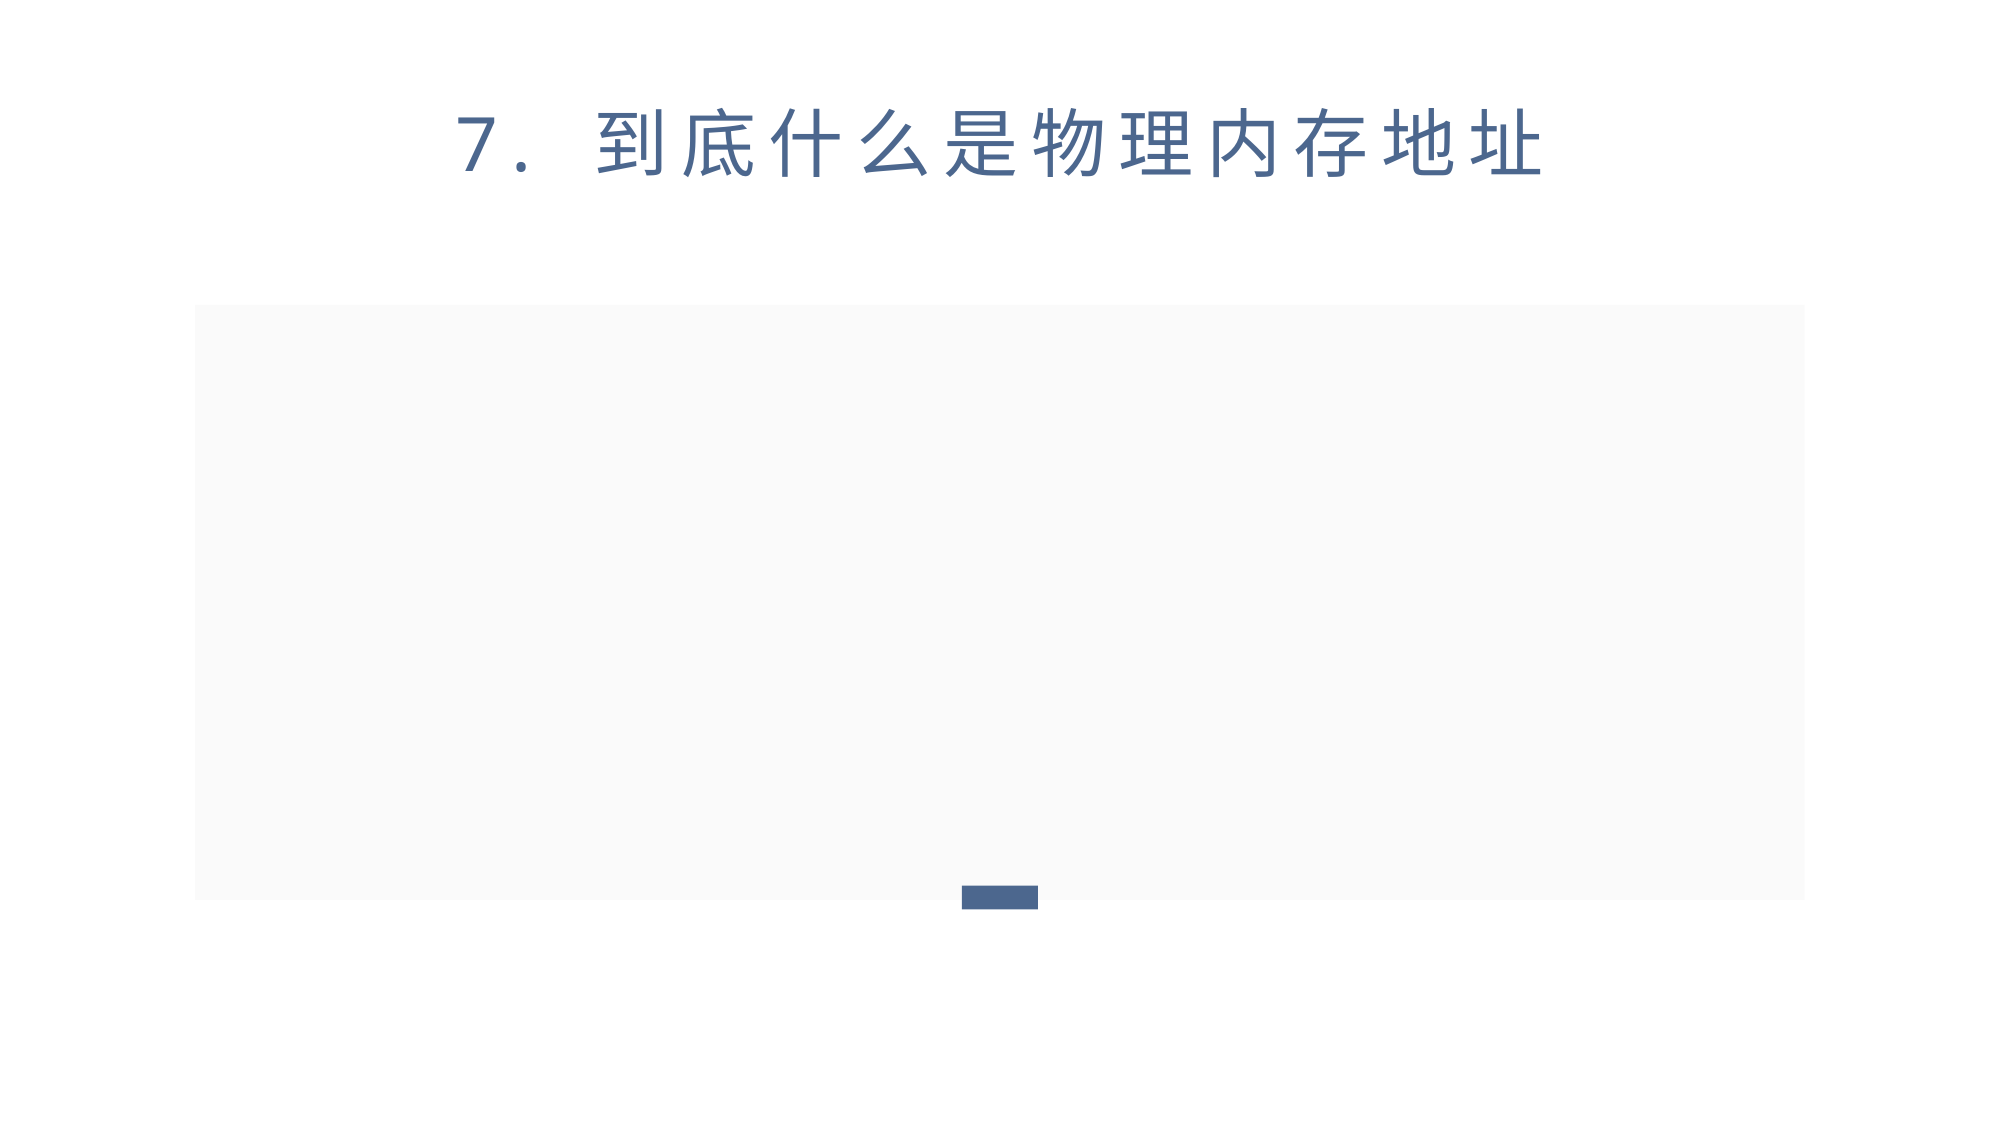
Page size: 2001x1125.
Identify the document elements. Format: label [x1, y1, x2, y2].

text_box [0, 0, 2000, 1125]
